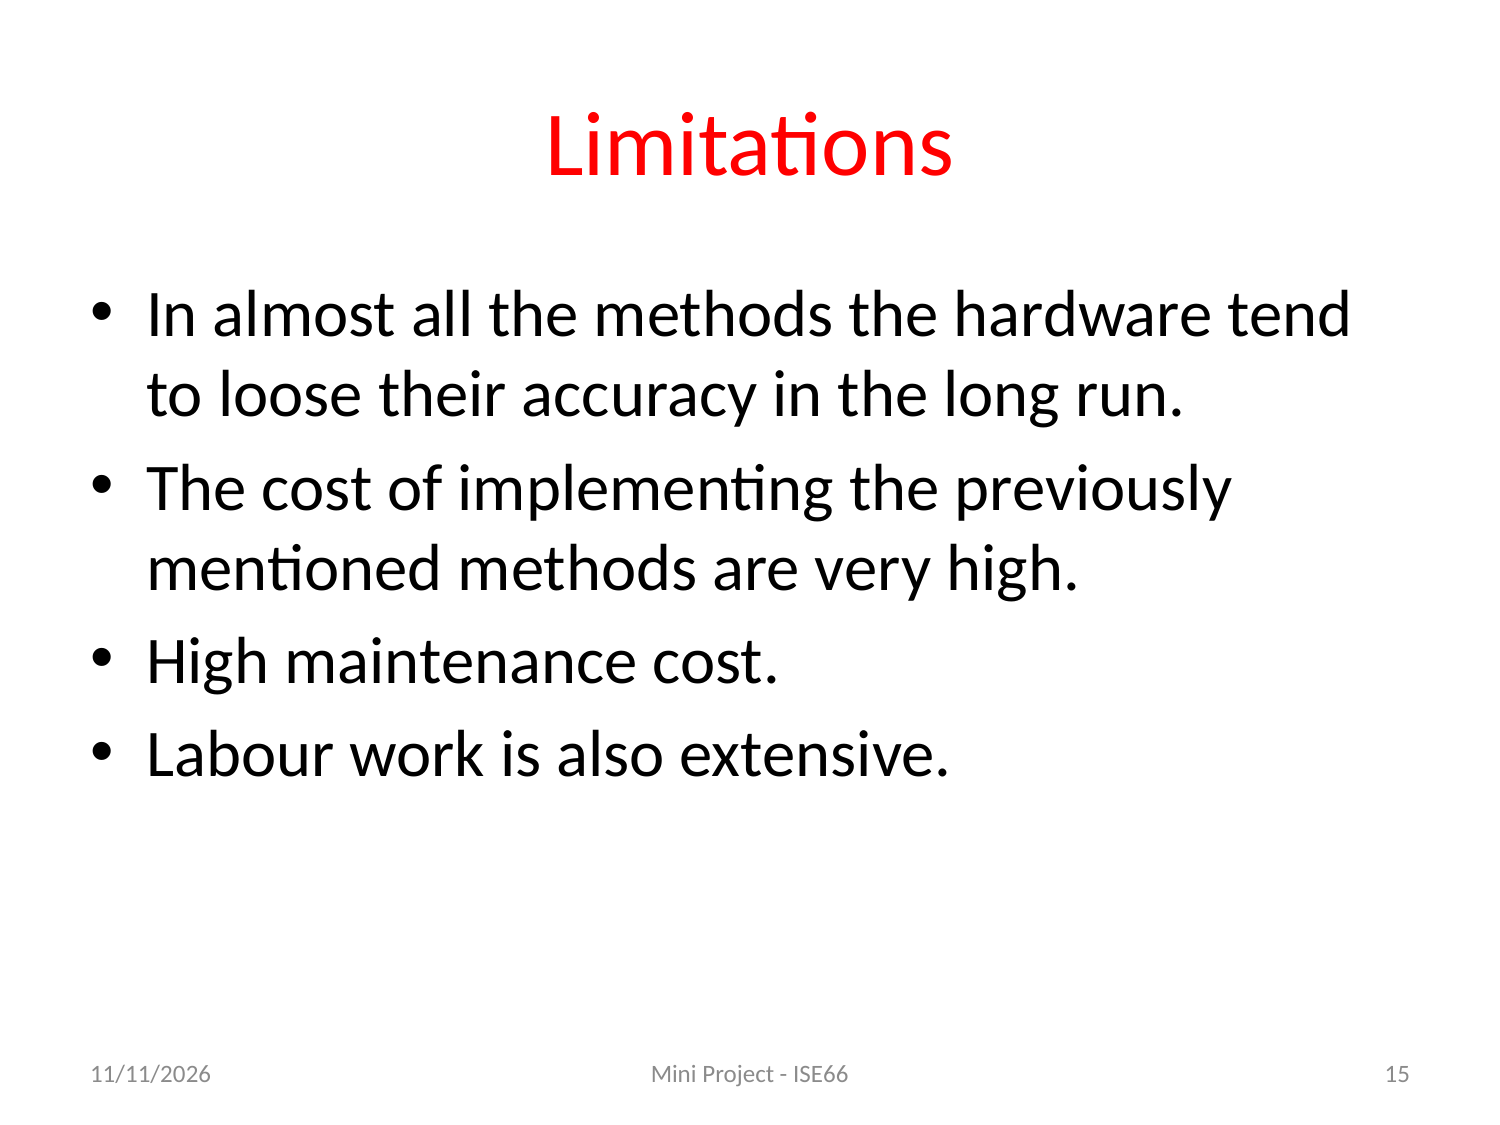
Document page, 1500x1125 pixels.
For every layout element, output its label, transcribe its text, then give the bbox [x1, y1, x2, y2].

list In almost all the methods the hardware tend to loose their accuracy in the long run. The cost of implementing the previously mentioned methods are very high. High maintenance cost. Labour work is also extensive. [75, 262, 1425, 1005]
title Limitations [75, 45, 1425, 233]
slide_number 15 [1074, 1042, 1425, 1103]
footer Mini Project - ISE66 [512, 1042, 988, 1103]
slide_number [75, 1042, 425, 1103]
